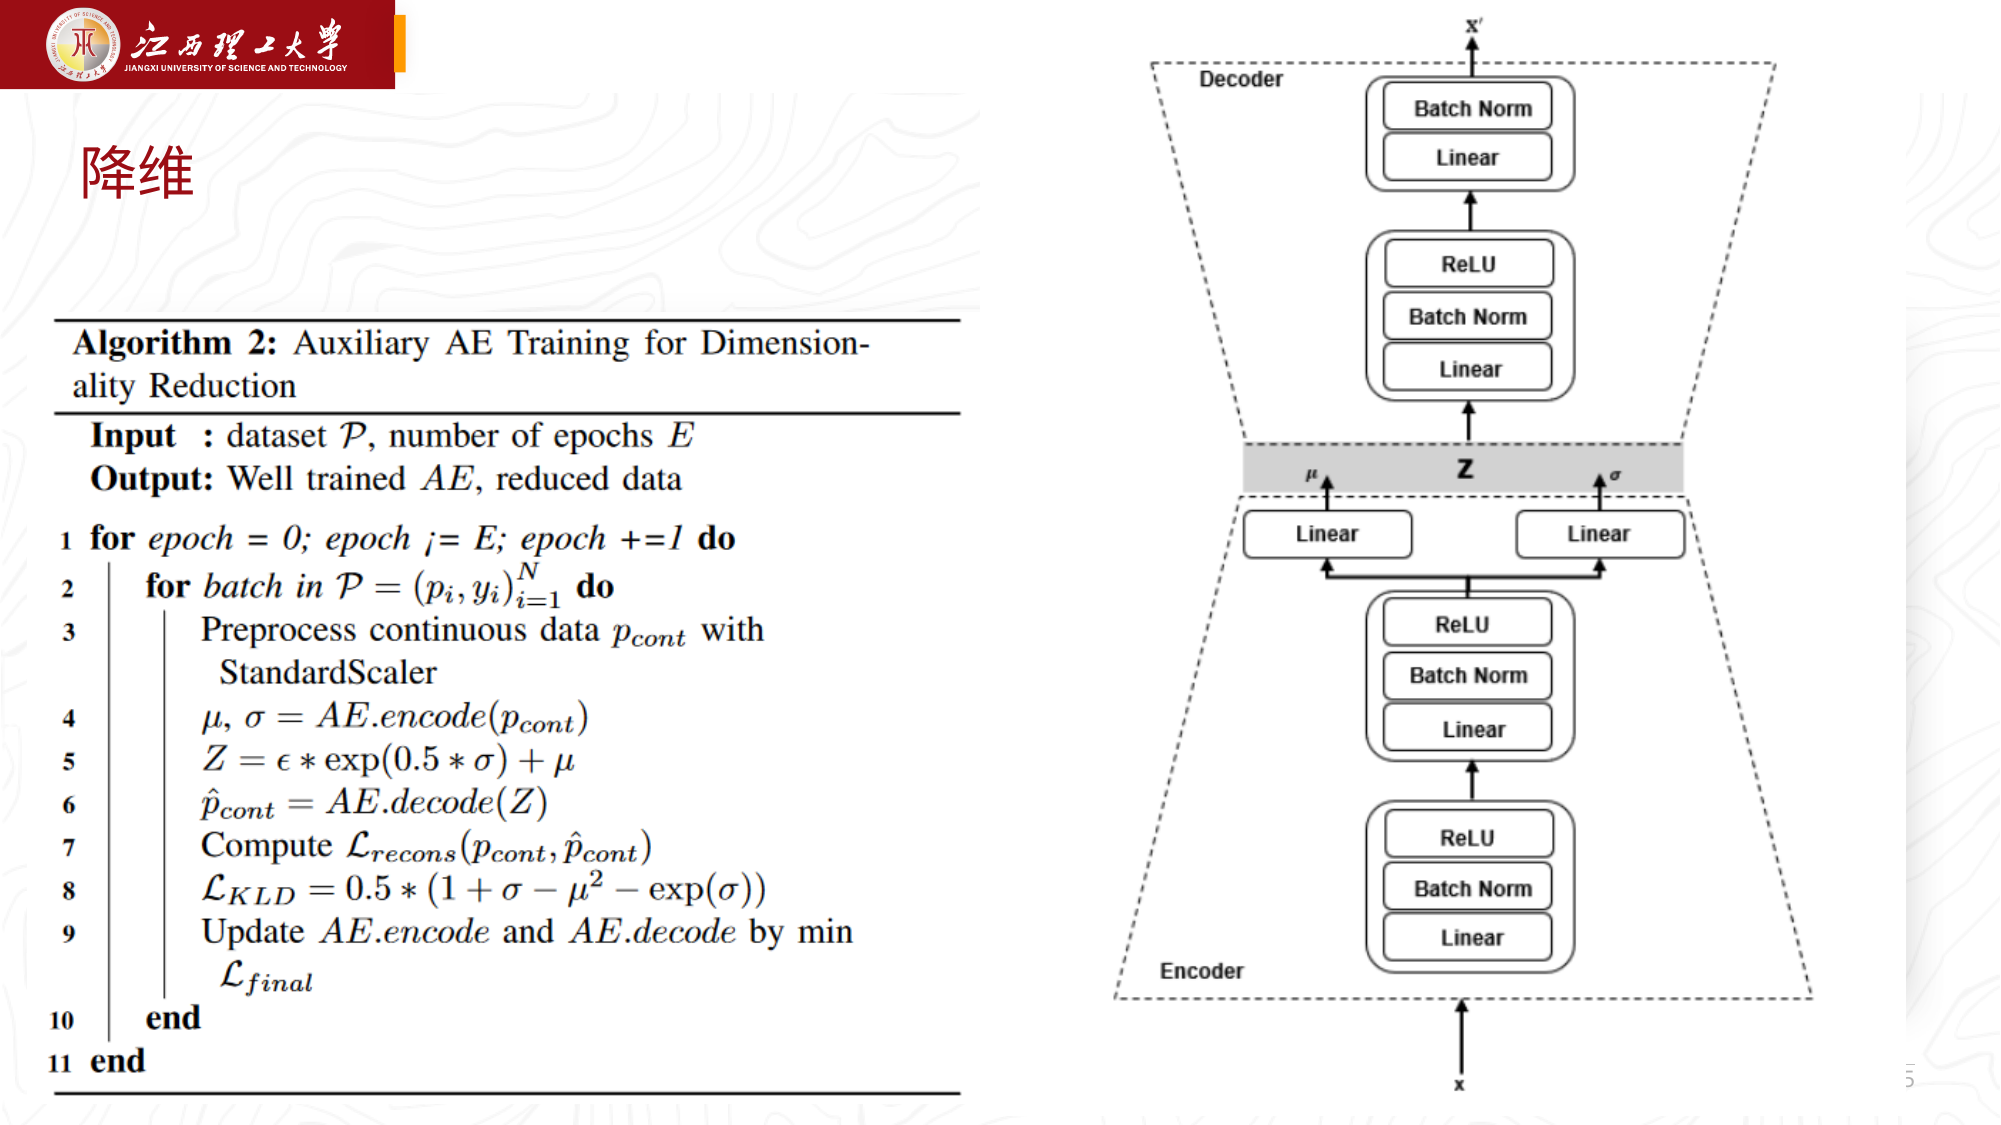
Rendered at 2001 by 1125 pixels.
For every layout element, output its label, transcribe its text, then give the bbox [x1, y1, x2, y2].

picture [46, 4, 355, 85]
text_box 降维 [64, 128, 211, 214]
slide_number 5 [1906, 1056, 1916, 1104]
picture [27, 0, 1906, 1116]
